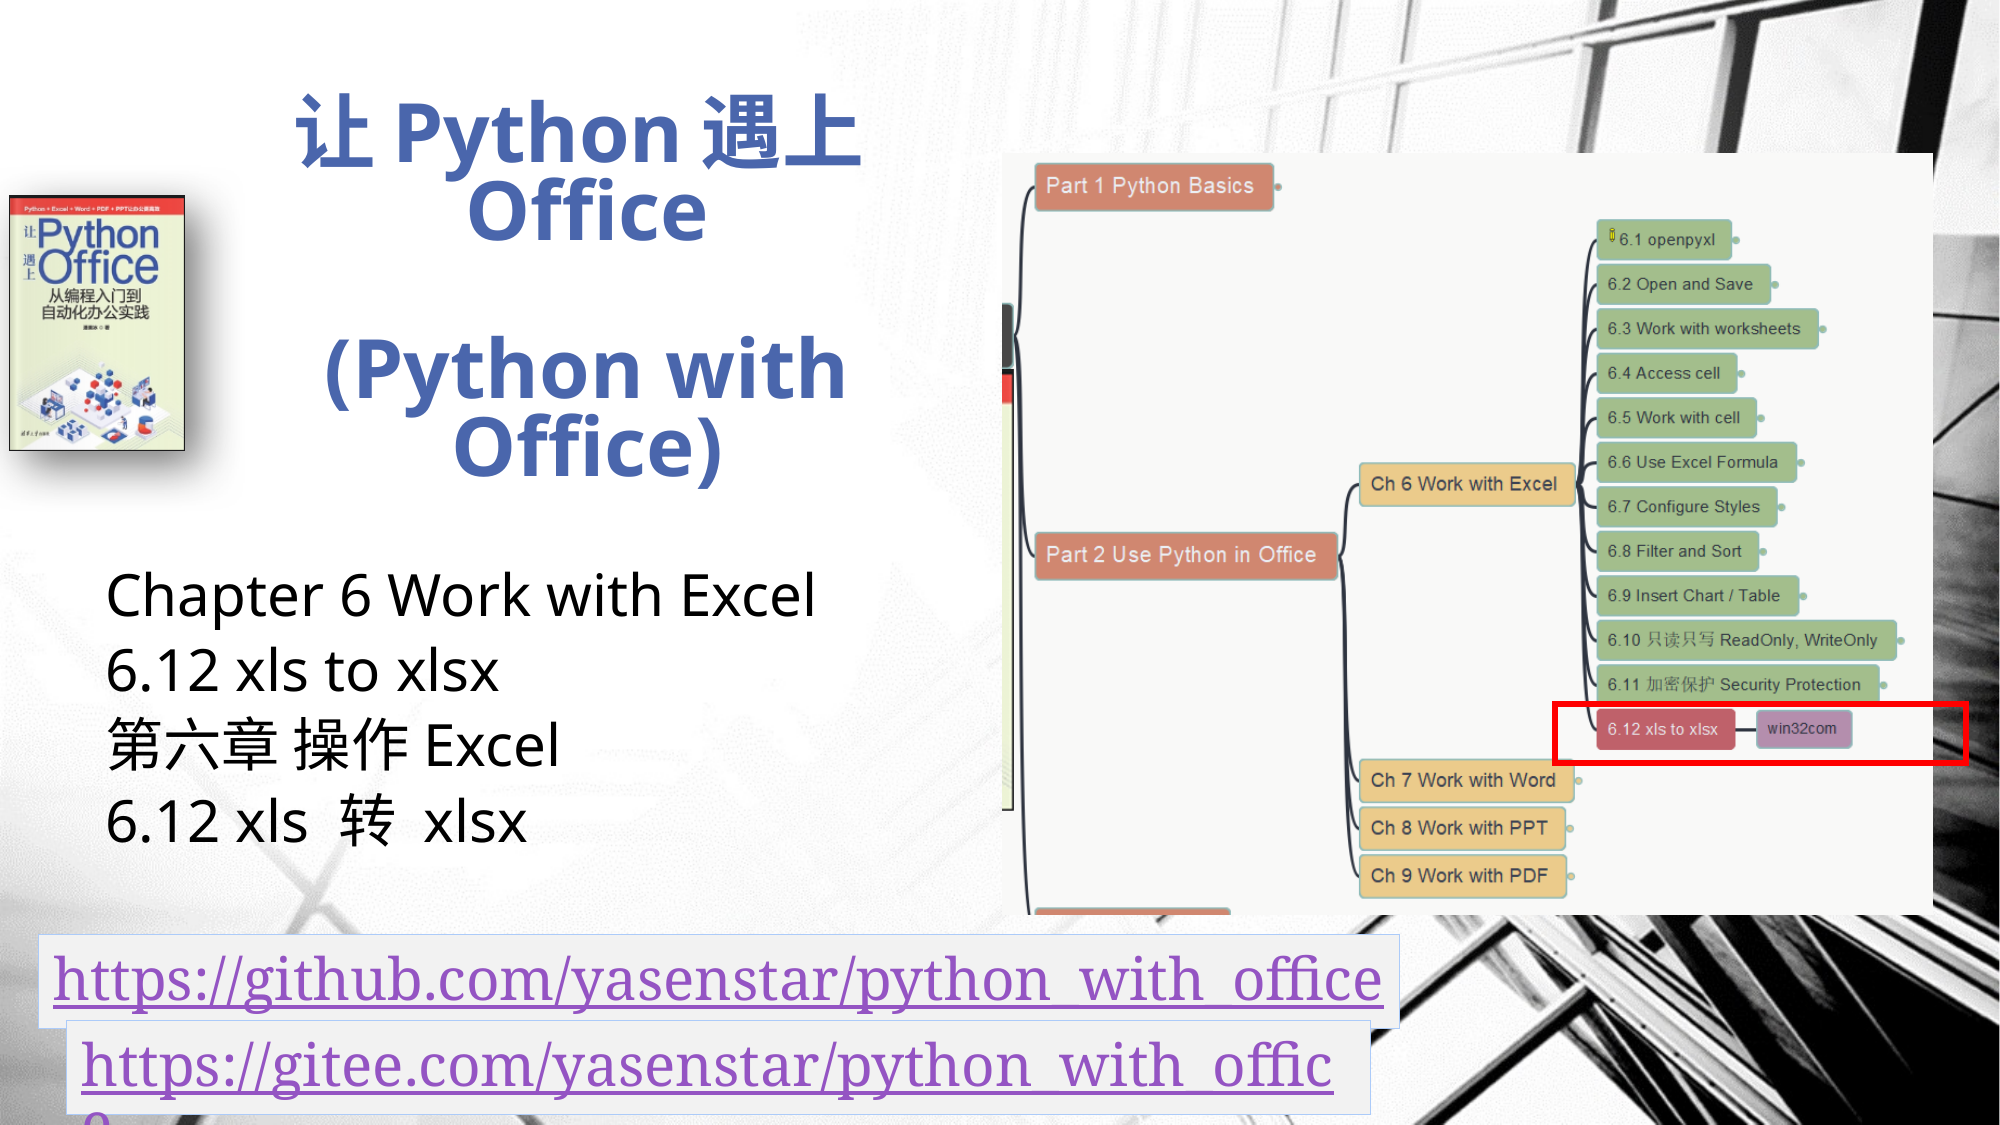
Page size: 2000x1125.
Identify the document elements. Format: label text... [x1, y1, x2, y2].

text_box https://gitee.com/yasenstar/python_with_office [66, 1020, 1371, 1115]
text_box [1933, 703, 1967, 764]
picture [0, 0, 2000, 1125]
title 让Python遇上Office (Python with Office) [174, 87, 1000, 500]
subtitle Chapter 6 Work with Excel 6.12 xls to xlsx 第六章 操作Excel 6.12 xls 转 xlsx [90, 558, 1000, 917]
text_box https://github.com/yasenstar/python_with_office [38, 934, 1400, 1029]
